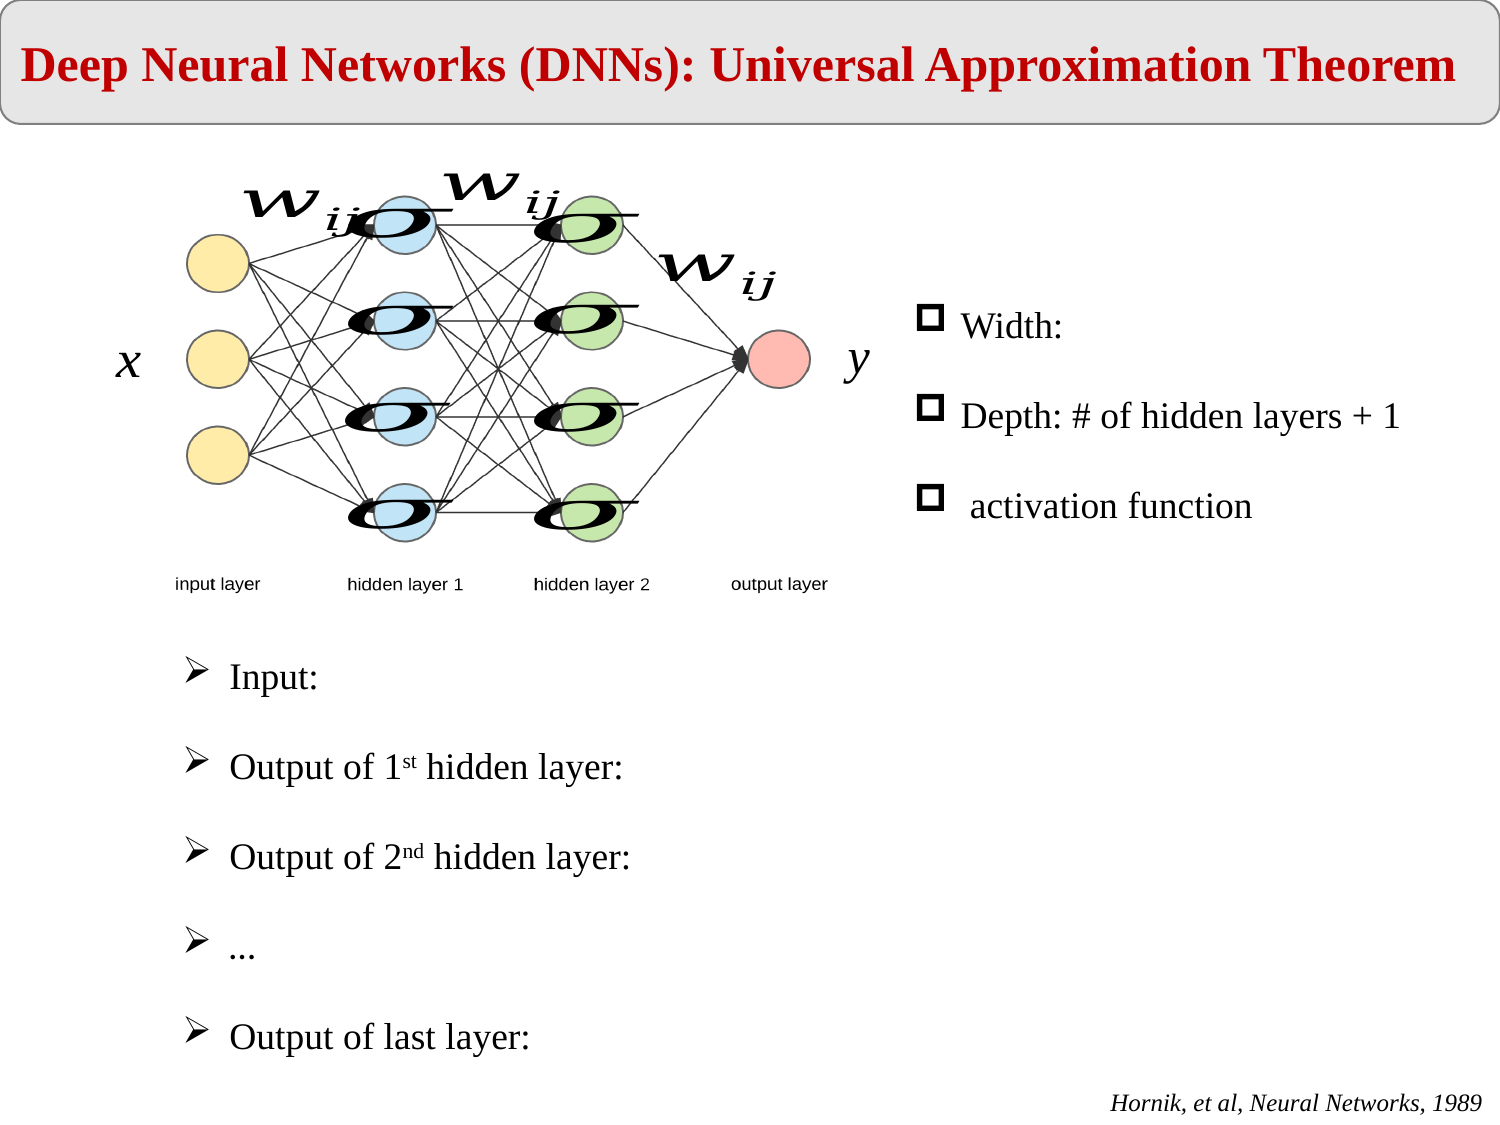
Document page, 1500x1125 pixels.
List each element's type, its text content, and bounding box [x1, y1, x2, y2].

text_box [104, 155, 945, 602]
text_box Deep Neural Networks (DNNs): Universal Approximation Theorem [0, 0, 1500, 125]
text_box Hornik, et al, Neural Networks, 1989 [1095, 1079, 1498, 1125]
